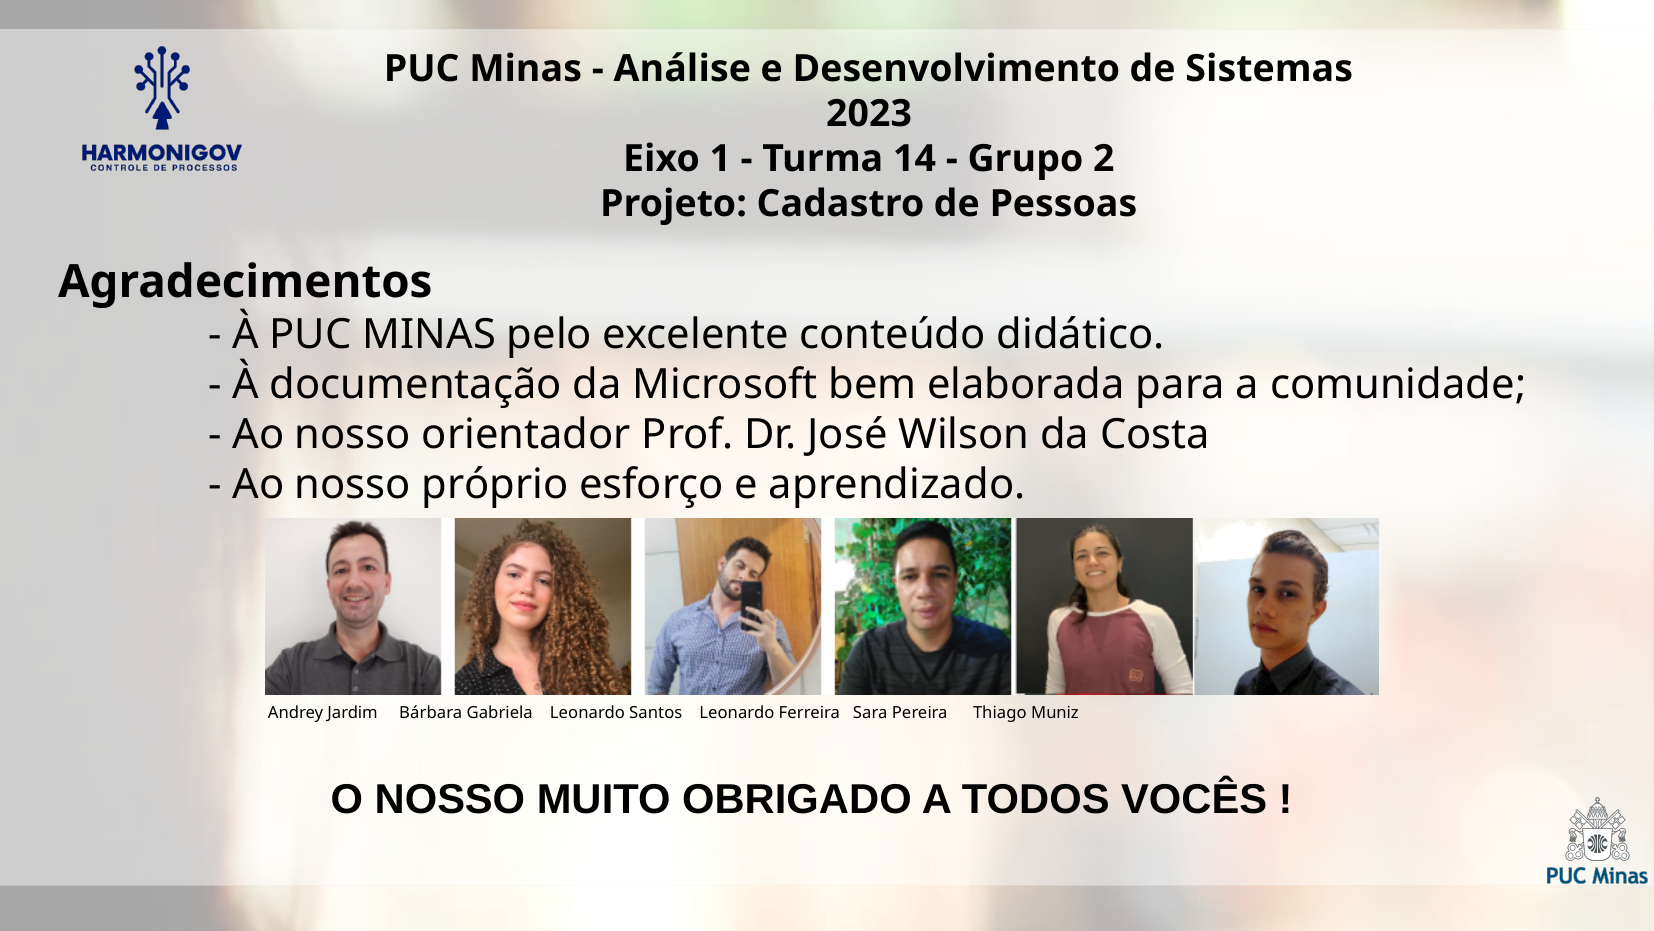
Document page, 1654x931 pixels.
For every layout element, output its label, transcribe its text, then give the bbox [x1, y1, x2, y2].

text_box Andrey Jardim Bárbara Gabriela Leonardo Santos Leonardo Ferreira Sara Pereira Thiago Muniz [236, 694, 1387, 751]
text_box O NOSSO MUITO OBRIGADO A TODOS VOCÊS ! [236, 764, 1388, 825]
picture [70, 36, 250, 178]
picture [0, 0, 1654, 931]
text_box [0, 29, 1653, 886]
picture [265, 518, 1380, 695]
text_box Agradecimentos - À PUC MINAS pelo excelente conteúdo didático. - À documentação da Microsoft bem elaborada para a comunidade; - Ao nosso orientador Prof. Dr. José Wilson da Costa - Ao nosso próprio esforço e aprendizado. [43, 244, 1624, 679]
text_box PUC Minas - Análise e Desenvolvimento de Sistemas 2023 Eixo 1 - Turma 14 - Grupo 2 Projeto: Cadastro de Pessoas [321, 36, 1417, 204]
picture [1546, 796, 1648, 885]
